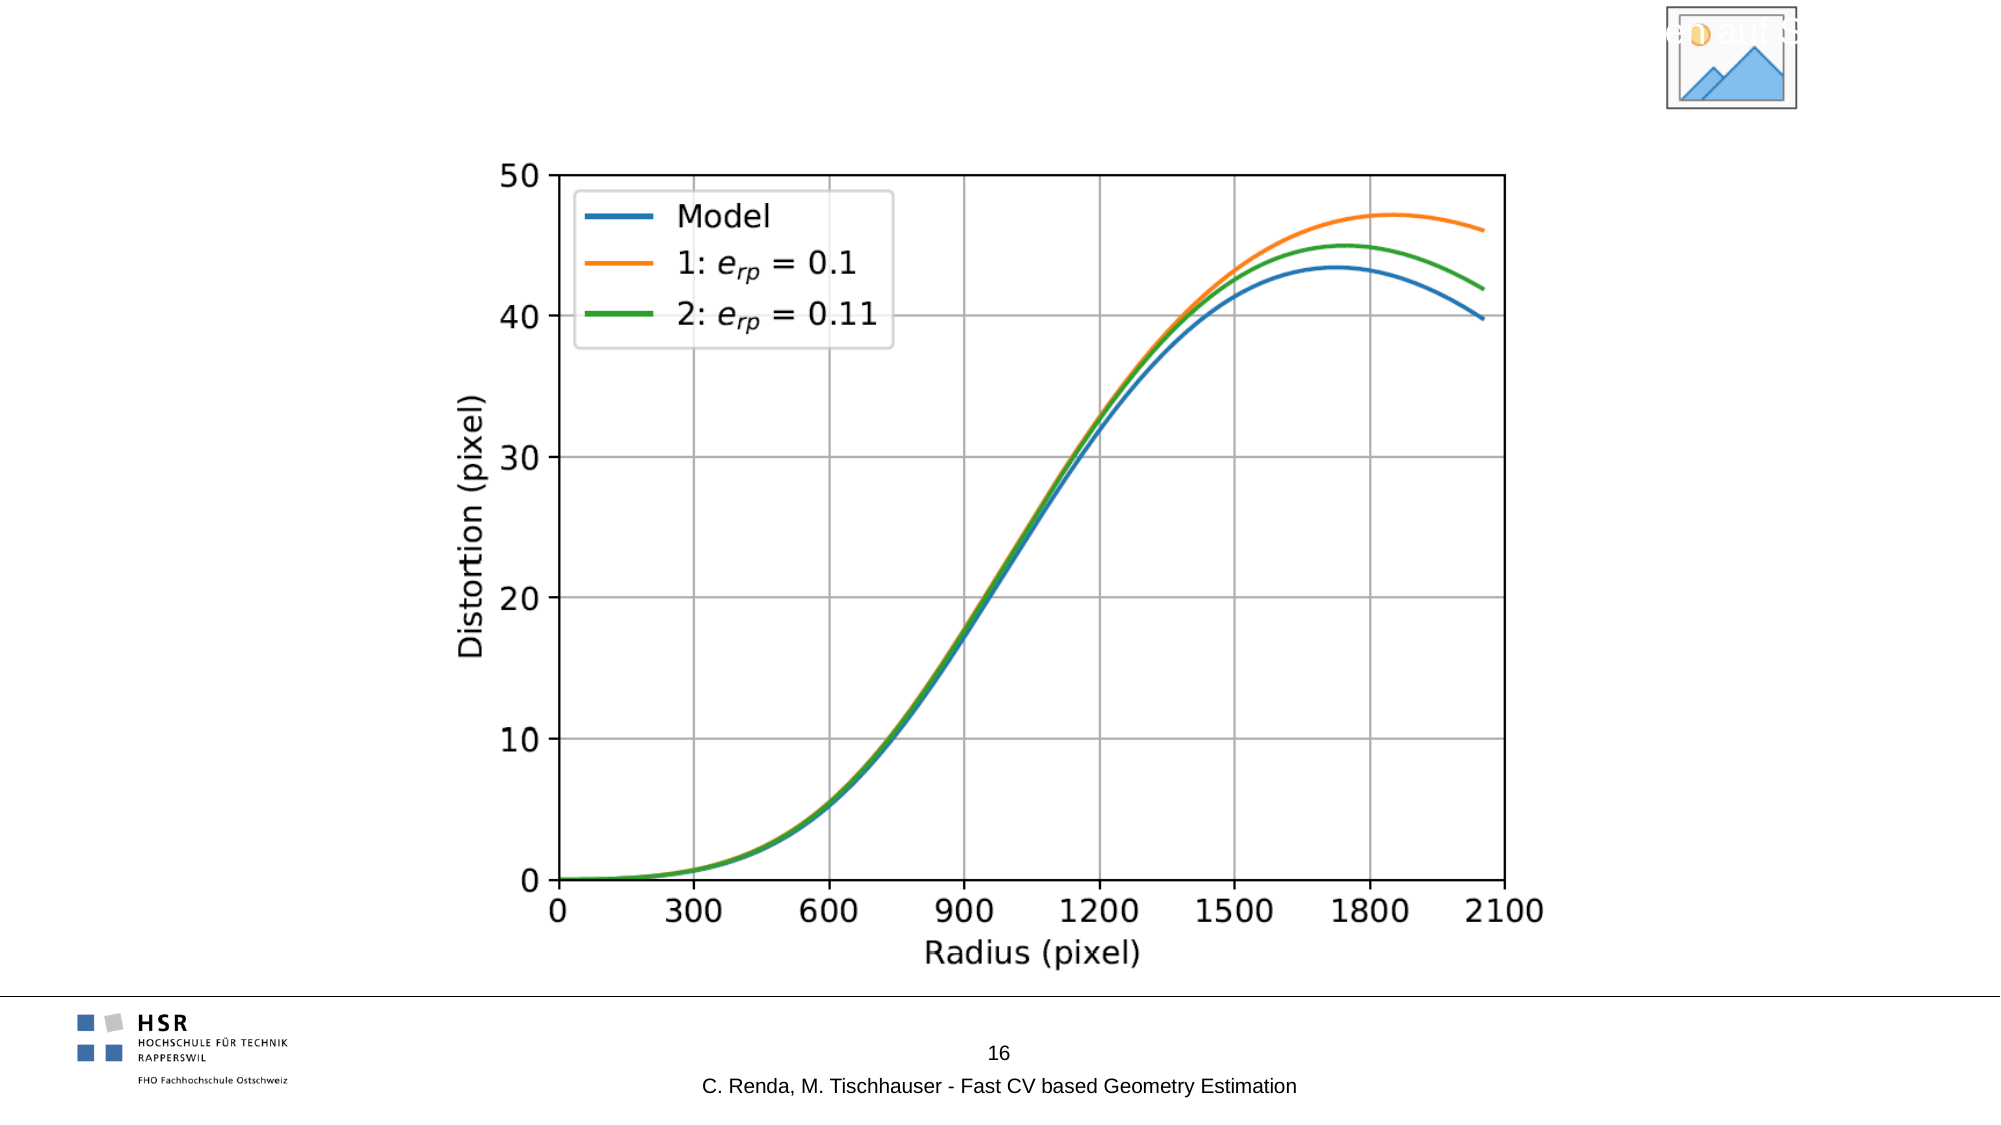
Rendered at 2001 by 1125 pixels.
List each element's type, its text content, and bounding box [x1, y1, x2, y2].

picture [35, 1001, 300, 1096]
slide_number 16 [551, 1042, 1447, 1062]
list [448, 136, 1549, 974]
footer C. Renda, M. Tischhauser - Fast CV based Geometry Estimation [549, 1064, 1450, 1106]
picture [1462, 0, 2000, 117]
